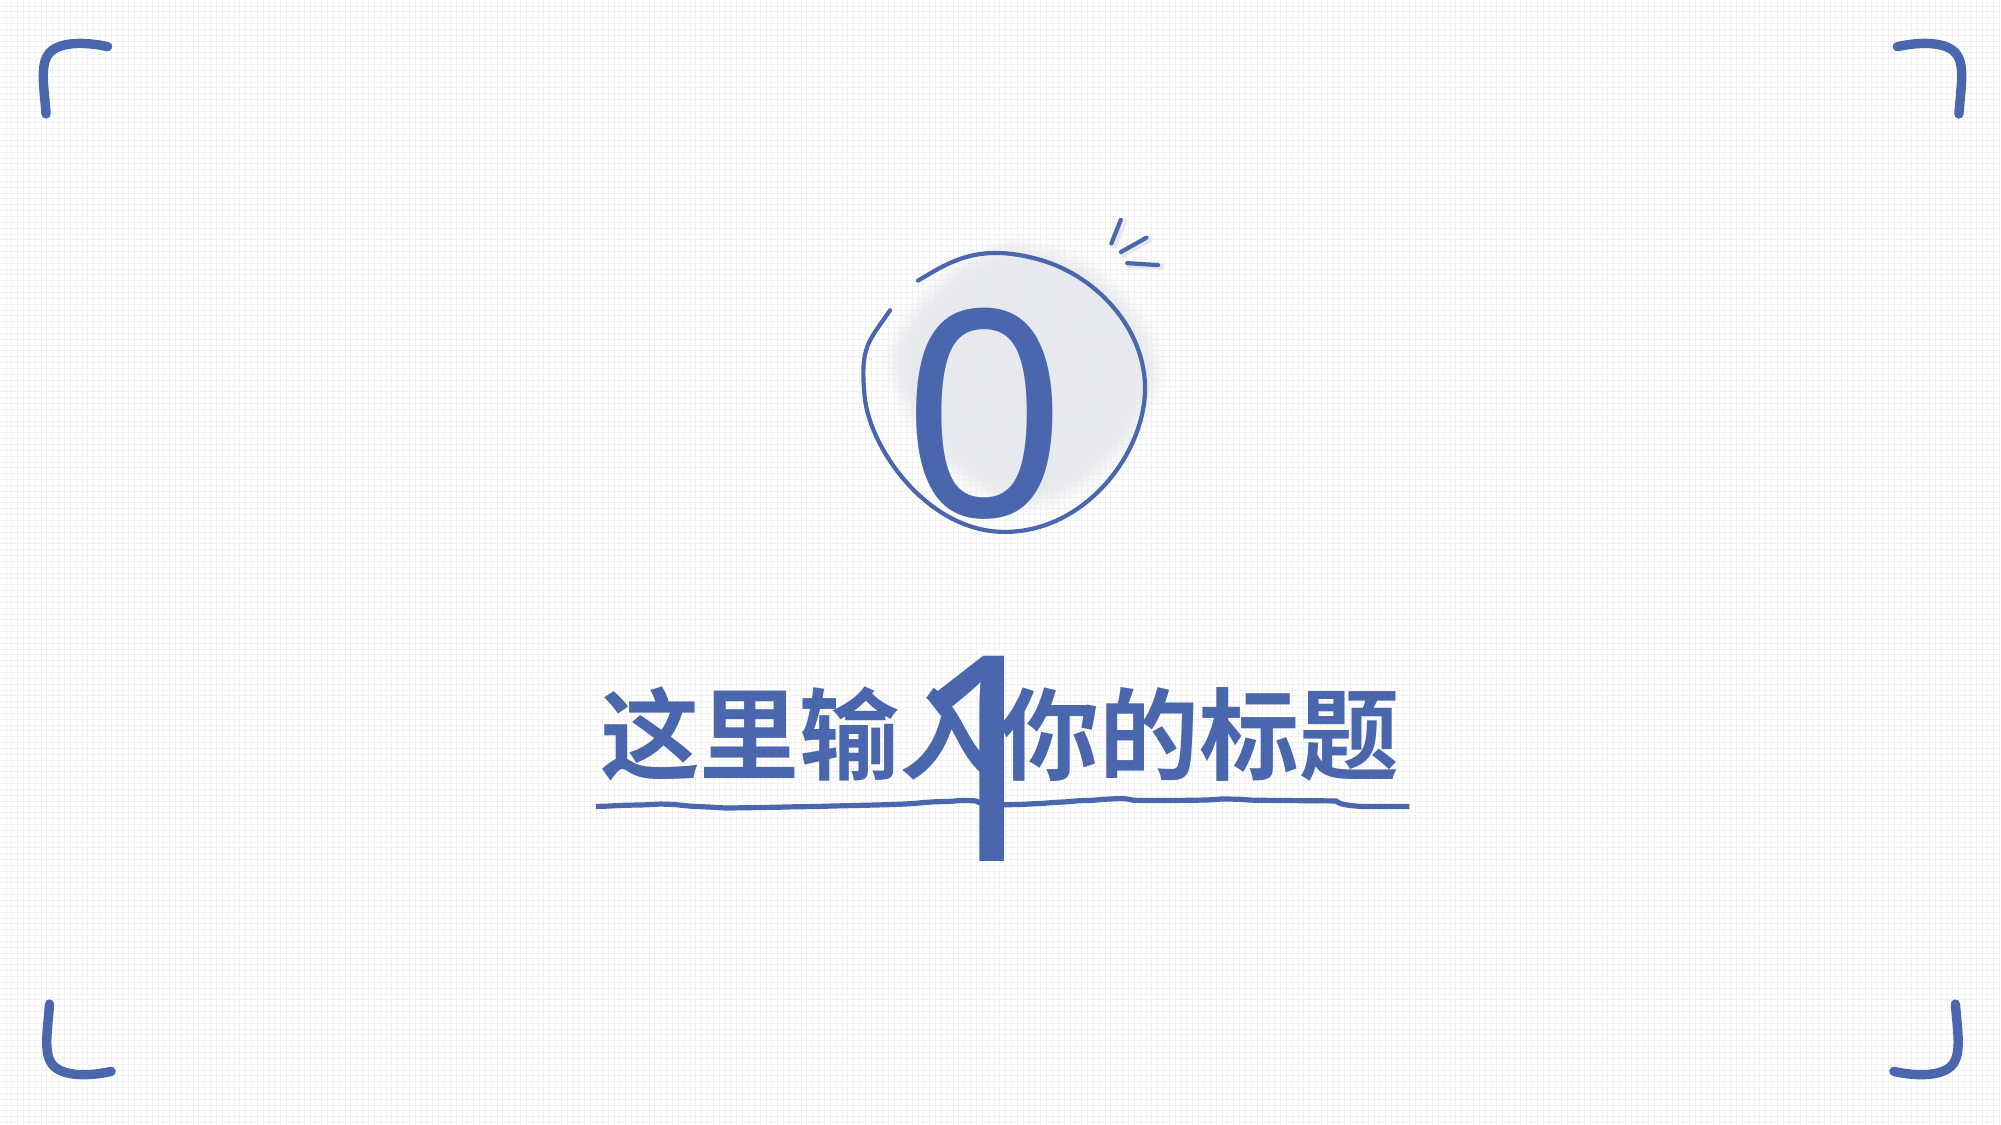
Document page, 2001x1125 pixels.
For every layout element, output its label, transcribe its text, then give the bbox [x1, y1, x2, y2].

list 这里输入你的标题 [554, 678, 1446, 936]
